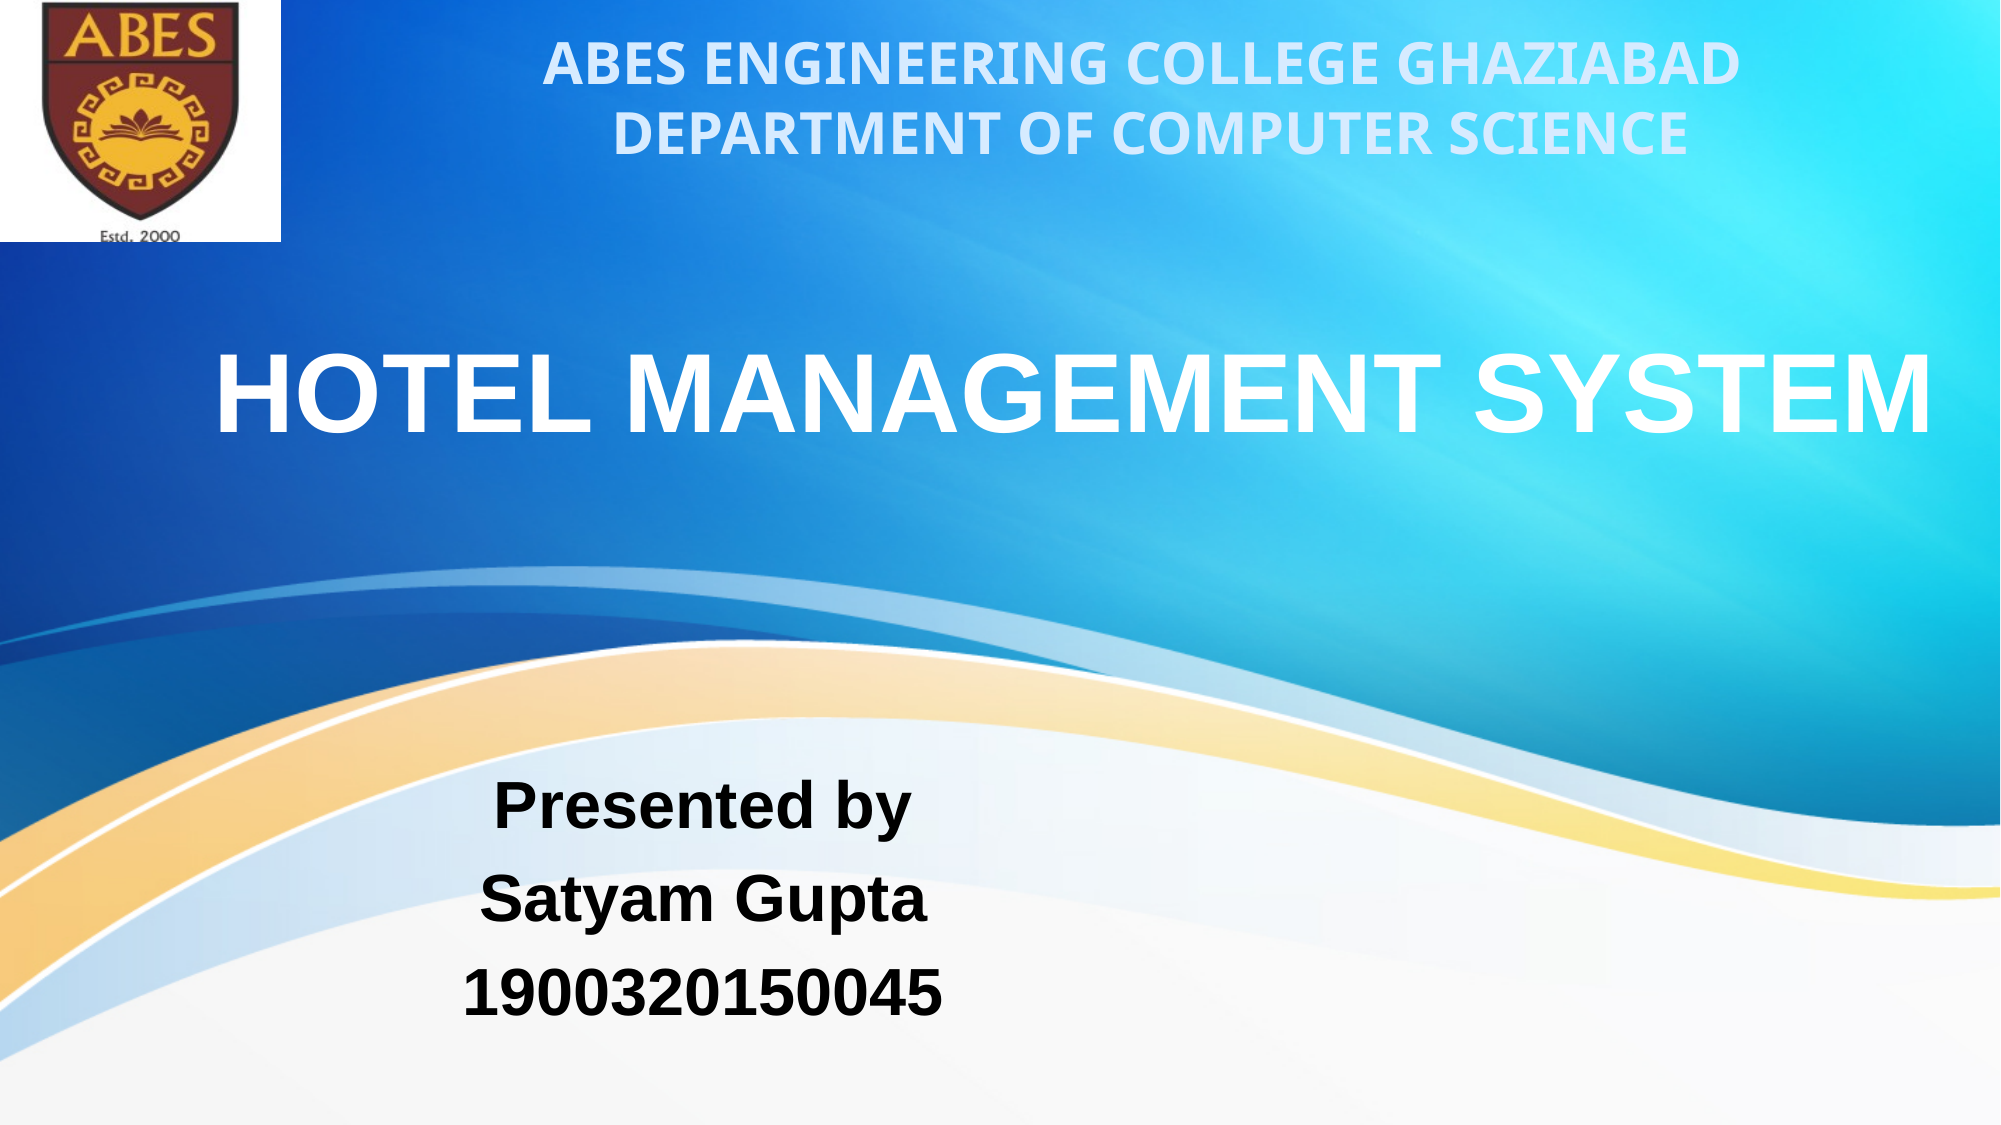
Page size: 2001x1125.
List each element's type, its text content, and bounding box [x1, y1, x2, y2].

title HOTEL MANAGEMENT SYSTEM [149, 267, 2000, 509]
text_box ABES ENGINEERING COLLEGE GHAZIABAD DEPARTMENT OF COMPUTER SCIENCE [505, 18, 1796, 174]
subtitle Presented by Satyam Gupta 1900320150045 [161, 754, 1246, 1043]
picture [0, 0, 2001, 1125]
